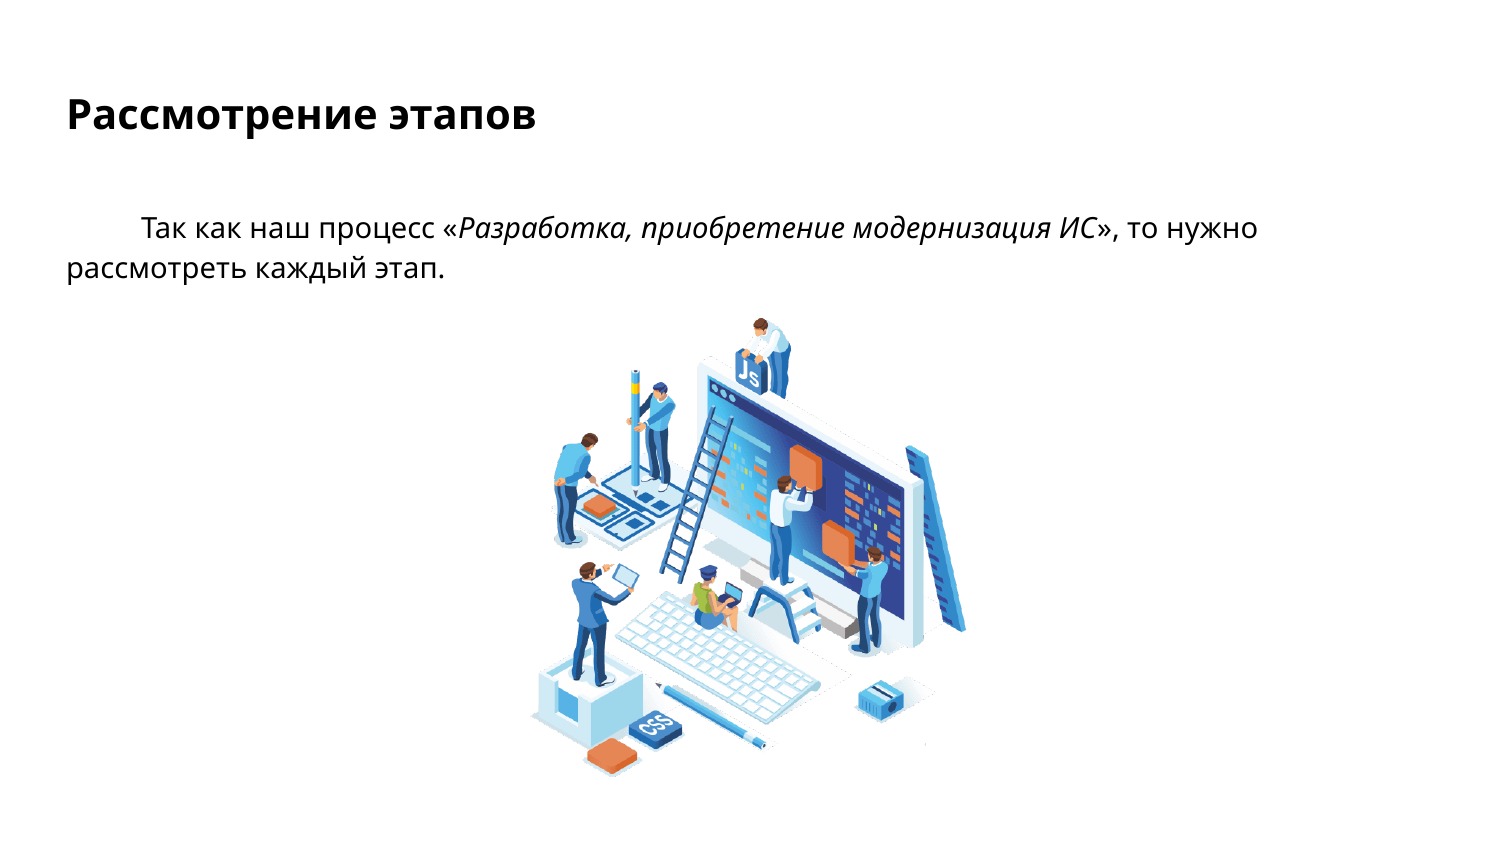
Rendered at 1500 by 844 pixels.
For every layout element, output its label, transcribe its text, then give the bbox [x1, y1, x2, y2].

list Так как наш процесс «Разработка, приобретение модернизация ИС», то нужно рассмотреть каждый этап. [51, 189, 1449, 750]
picture [529, 318, 970, 777]
title Рассмотрение этапов [51, 72, 1449, 176]
